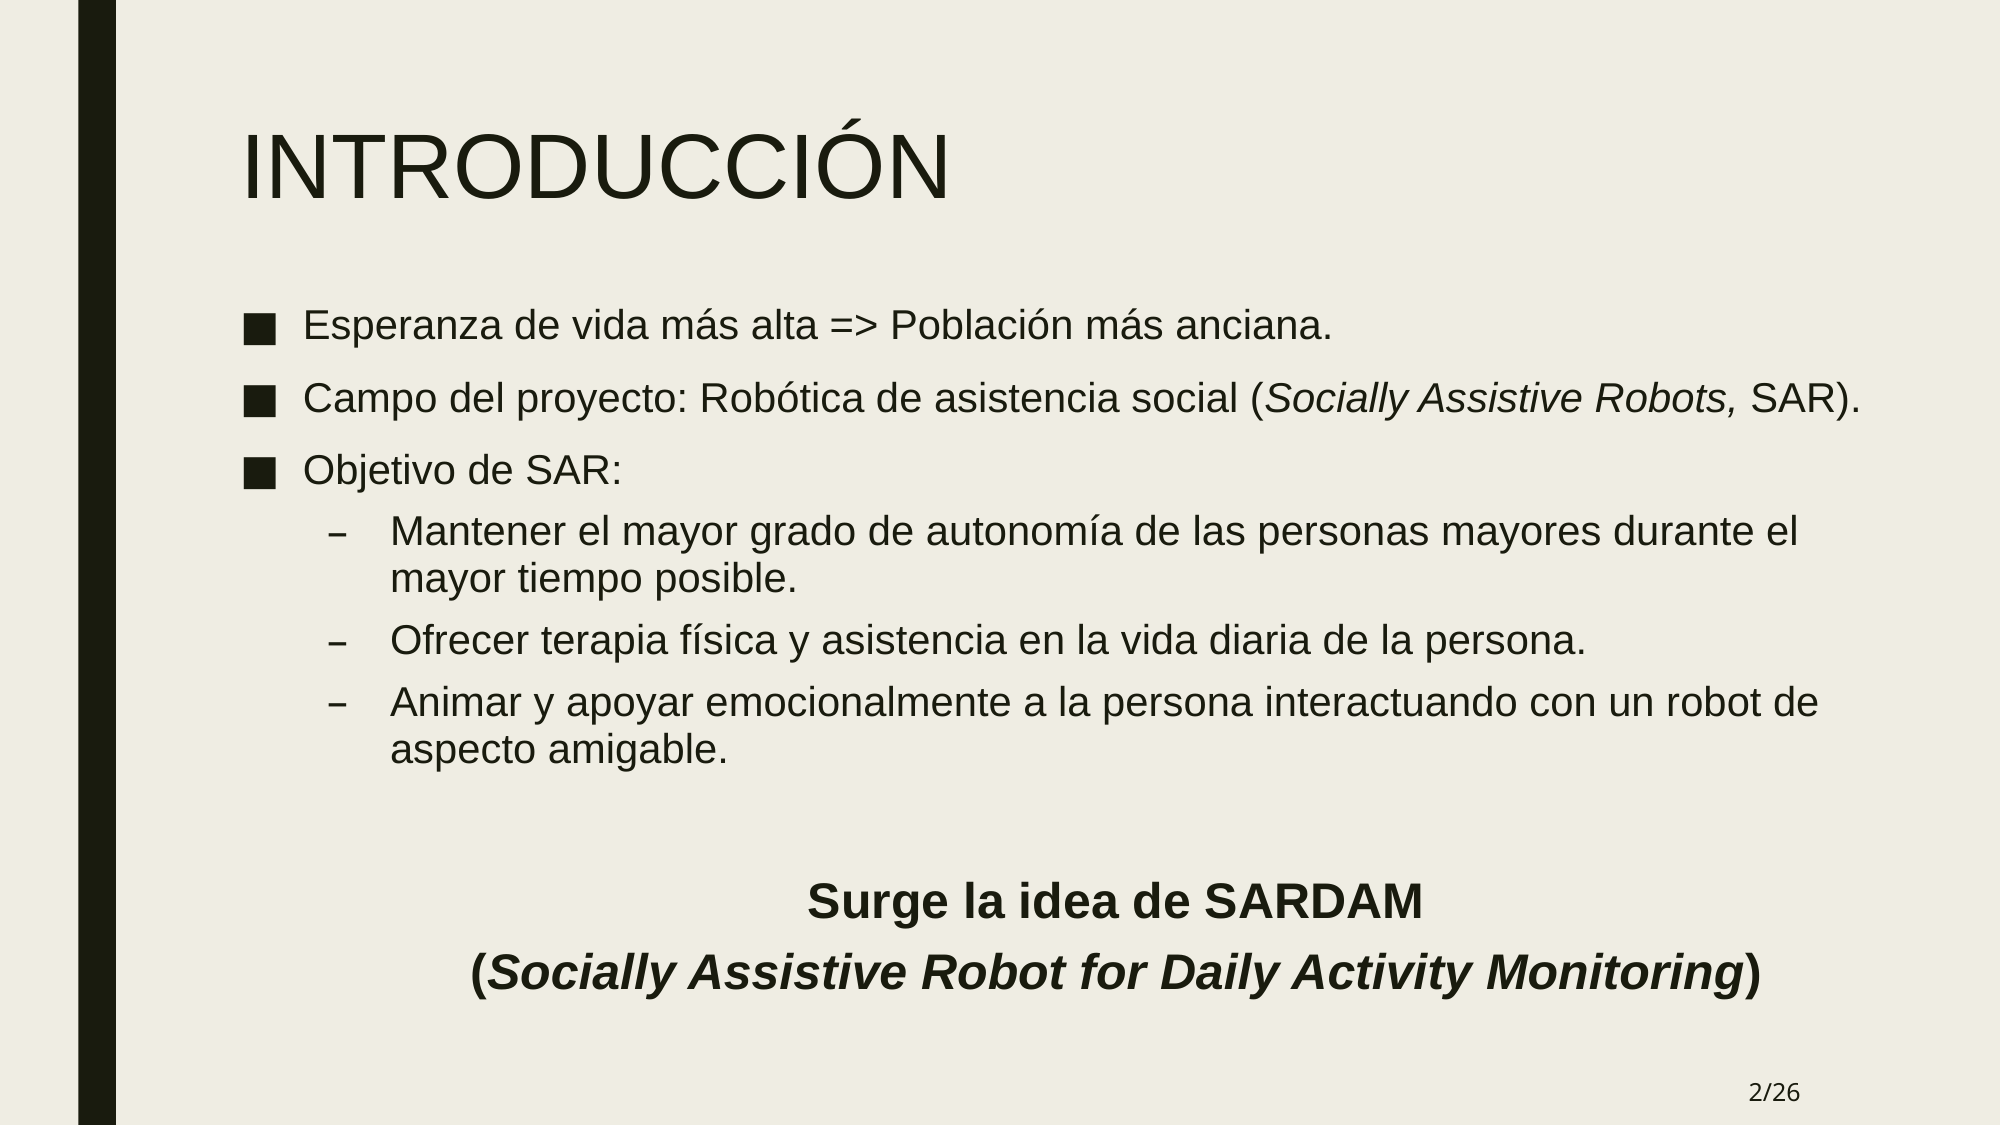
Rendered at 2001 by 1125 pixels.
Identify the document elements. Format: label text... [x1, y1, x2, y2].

title INTRODUCCIÓN [225, 112, 1800, 294]
list Esperanza de vida más alta => Población más anciana. Campo del proyecto: Robótica de asistencia social (Socially Assistive Robots, SAR). Objetivo de SAR: Mantener el mayor grado de autonomía de las personas mayores durante el mayor tiempo posible. Ofrecer terapia física y asistencia en la vida diaria de la persona. Animar y apoyar emocionalmente a la persona interactuando con un robot de aspecto amigable. Surge la idea de SARDAM (Socially Assistive Robot for Daily Activity Monitoring) [225, 294, 1921, 1060]
slide_number 2/26 [1553, 1058, 1816, 1125]
